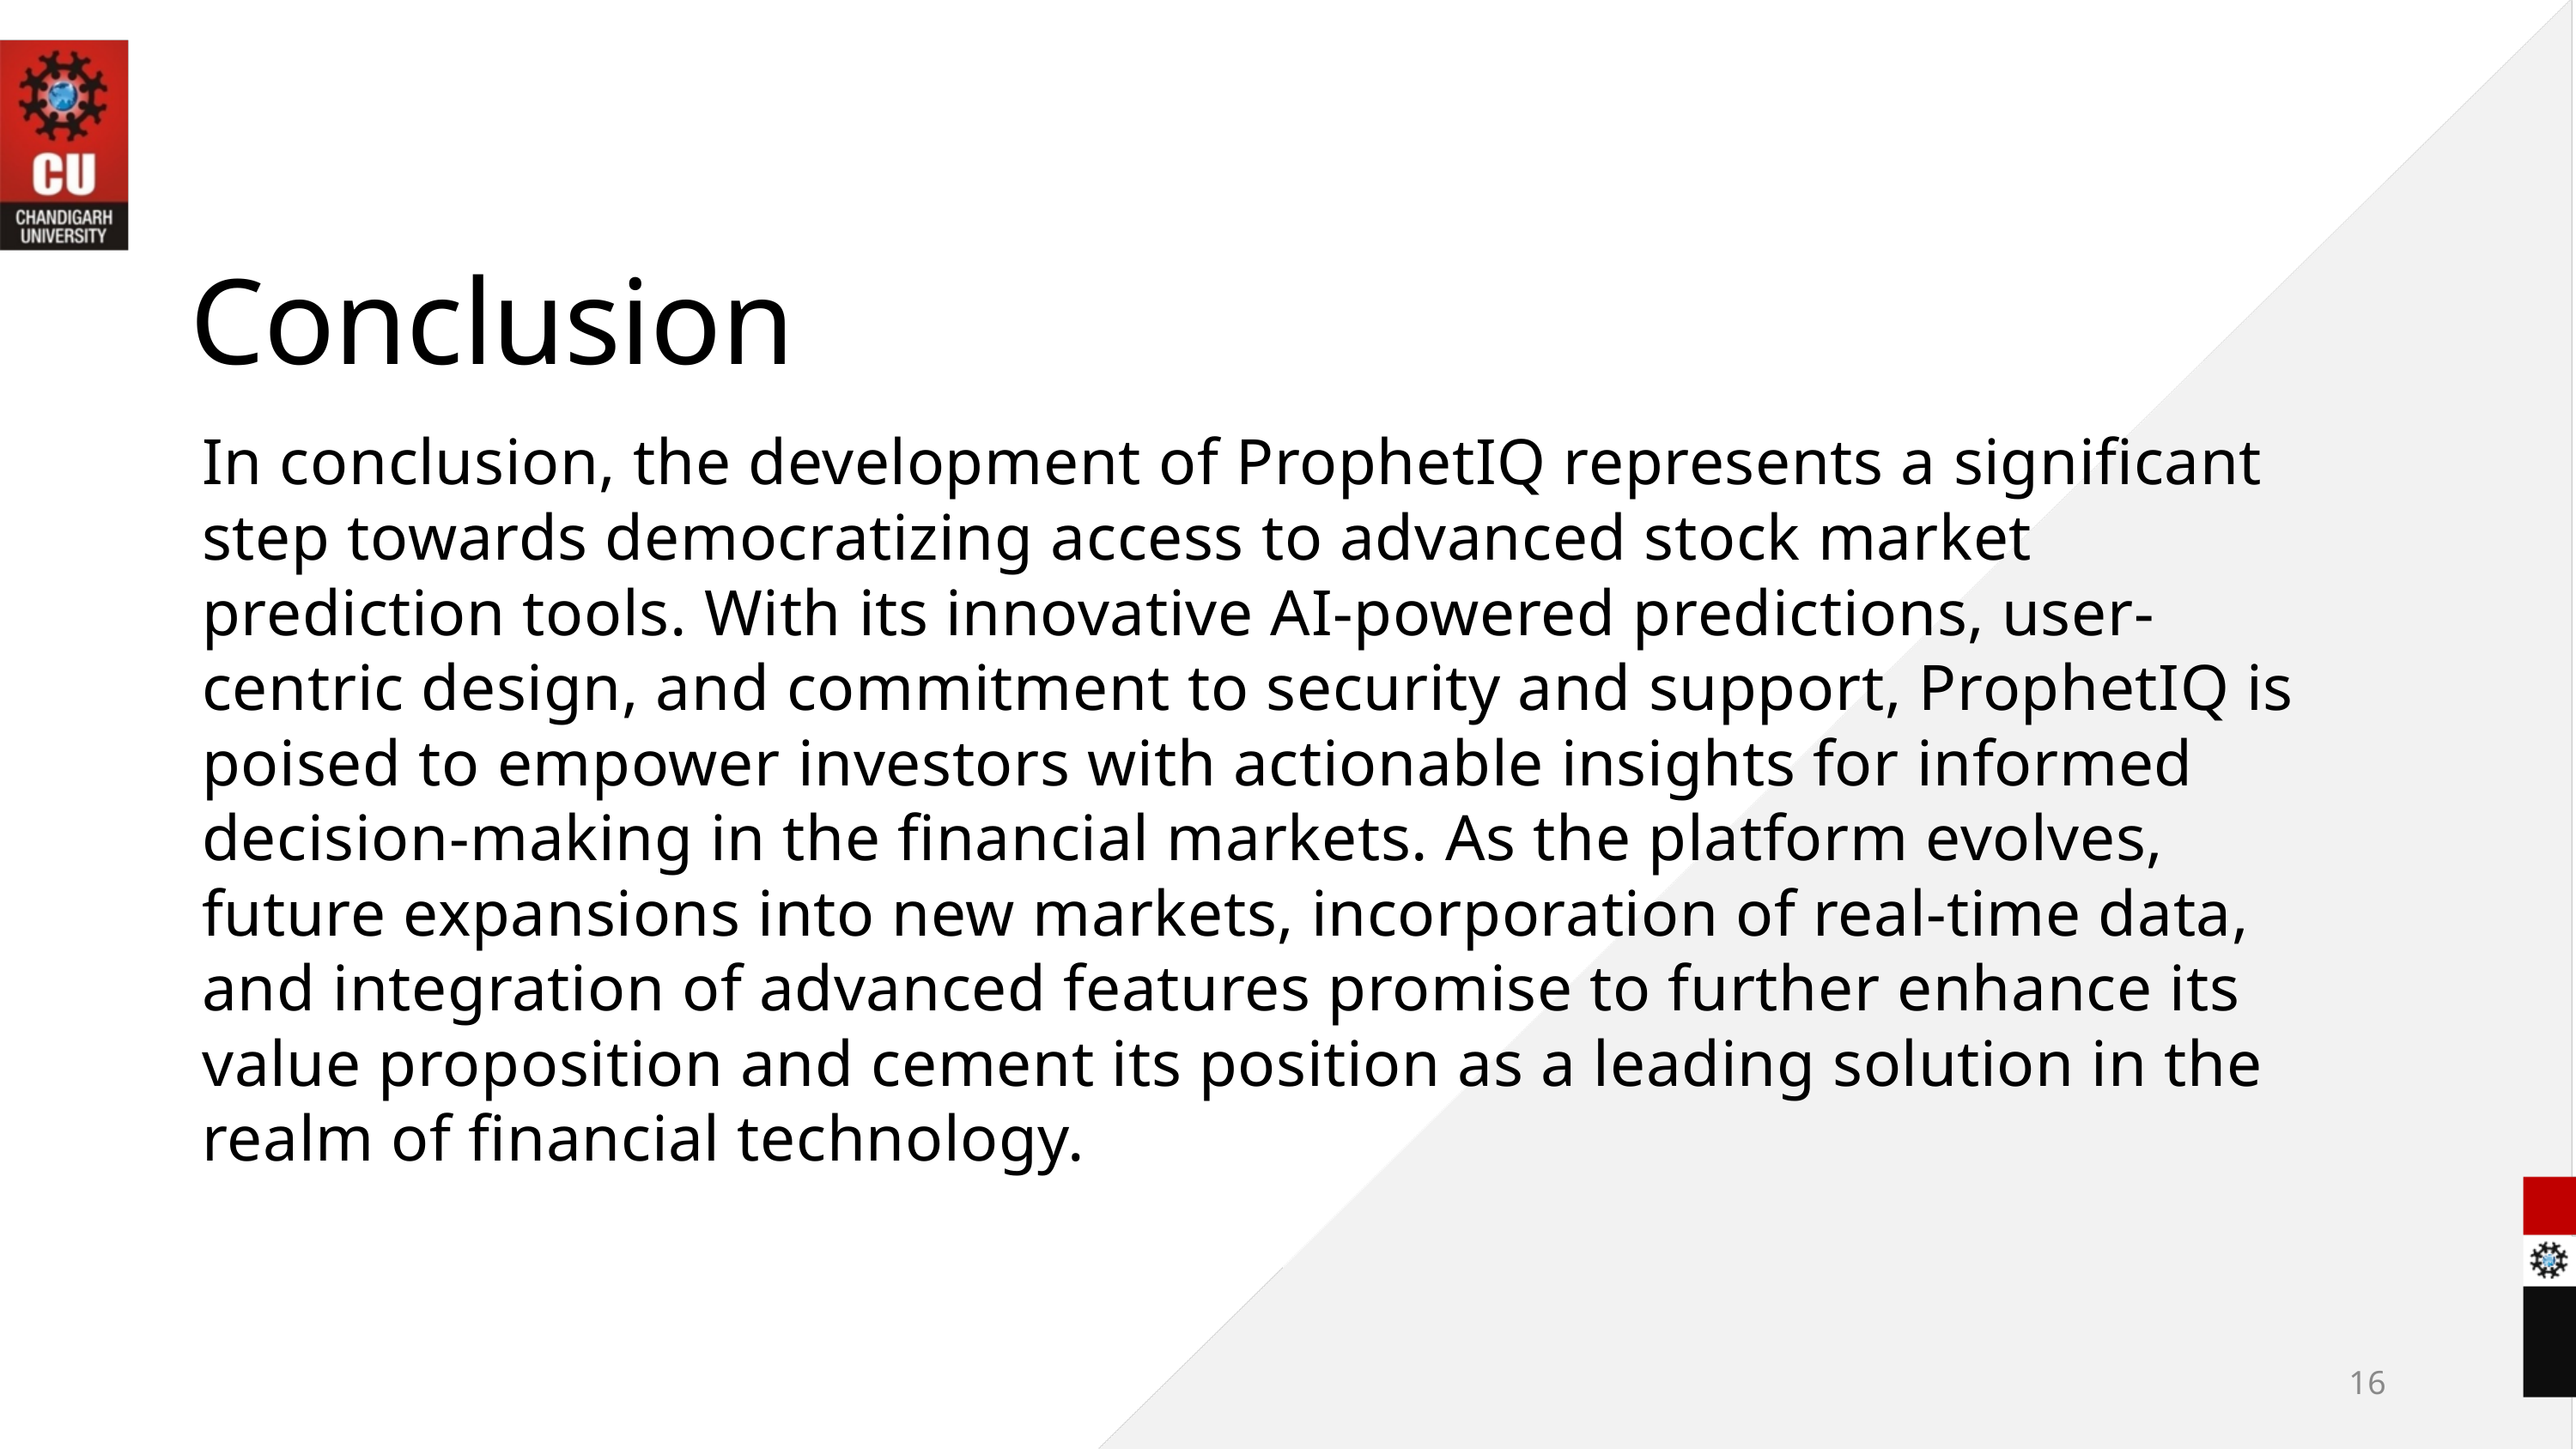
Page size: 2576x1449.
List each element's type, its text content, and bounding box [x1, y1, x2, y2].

text_box In conclusion, the development of ProphetIQ represents a significant step towards democratizing access to advanced stock market prediction tools. With its innovative AI-powered predictions, user-centric design, and commitment to security and support, ProphetIQ is poised to empower investors with actionable insights for informed decision-making in the financial markets. As the platform evolves, future expansions into new markets, incorporation of real-time data, and integration of advanced features promise to further enhance its value proposition and cement its position as a leading solution in the realm of financial technology. [202, 422, 2339, 1174]
text_box [0, 0, 2576, 1449]
text_box Conclusion [190, 260, 2386, 388]
text_box 16 [1832, 1362, 2386, 1401]
